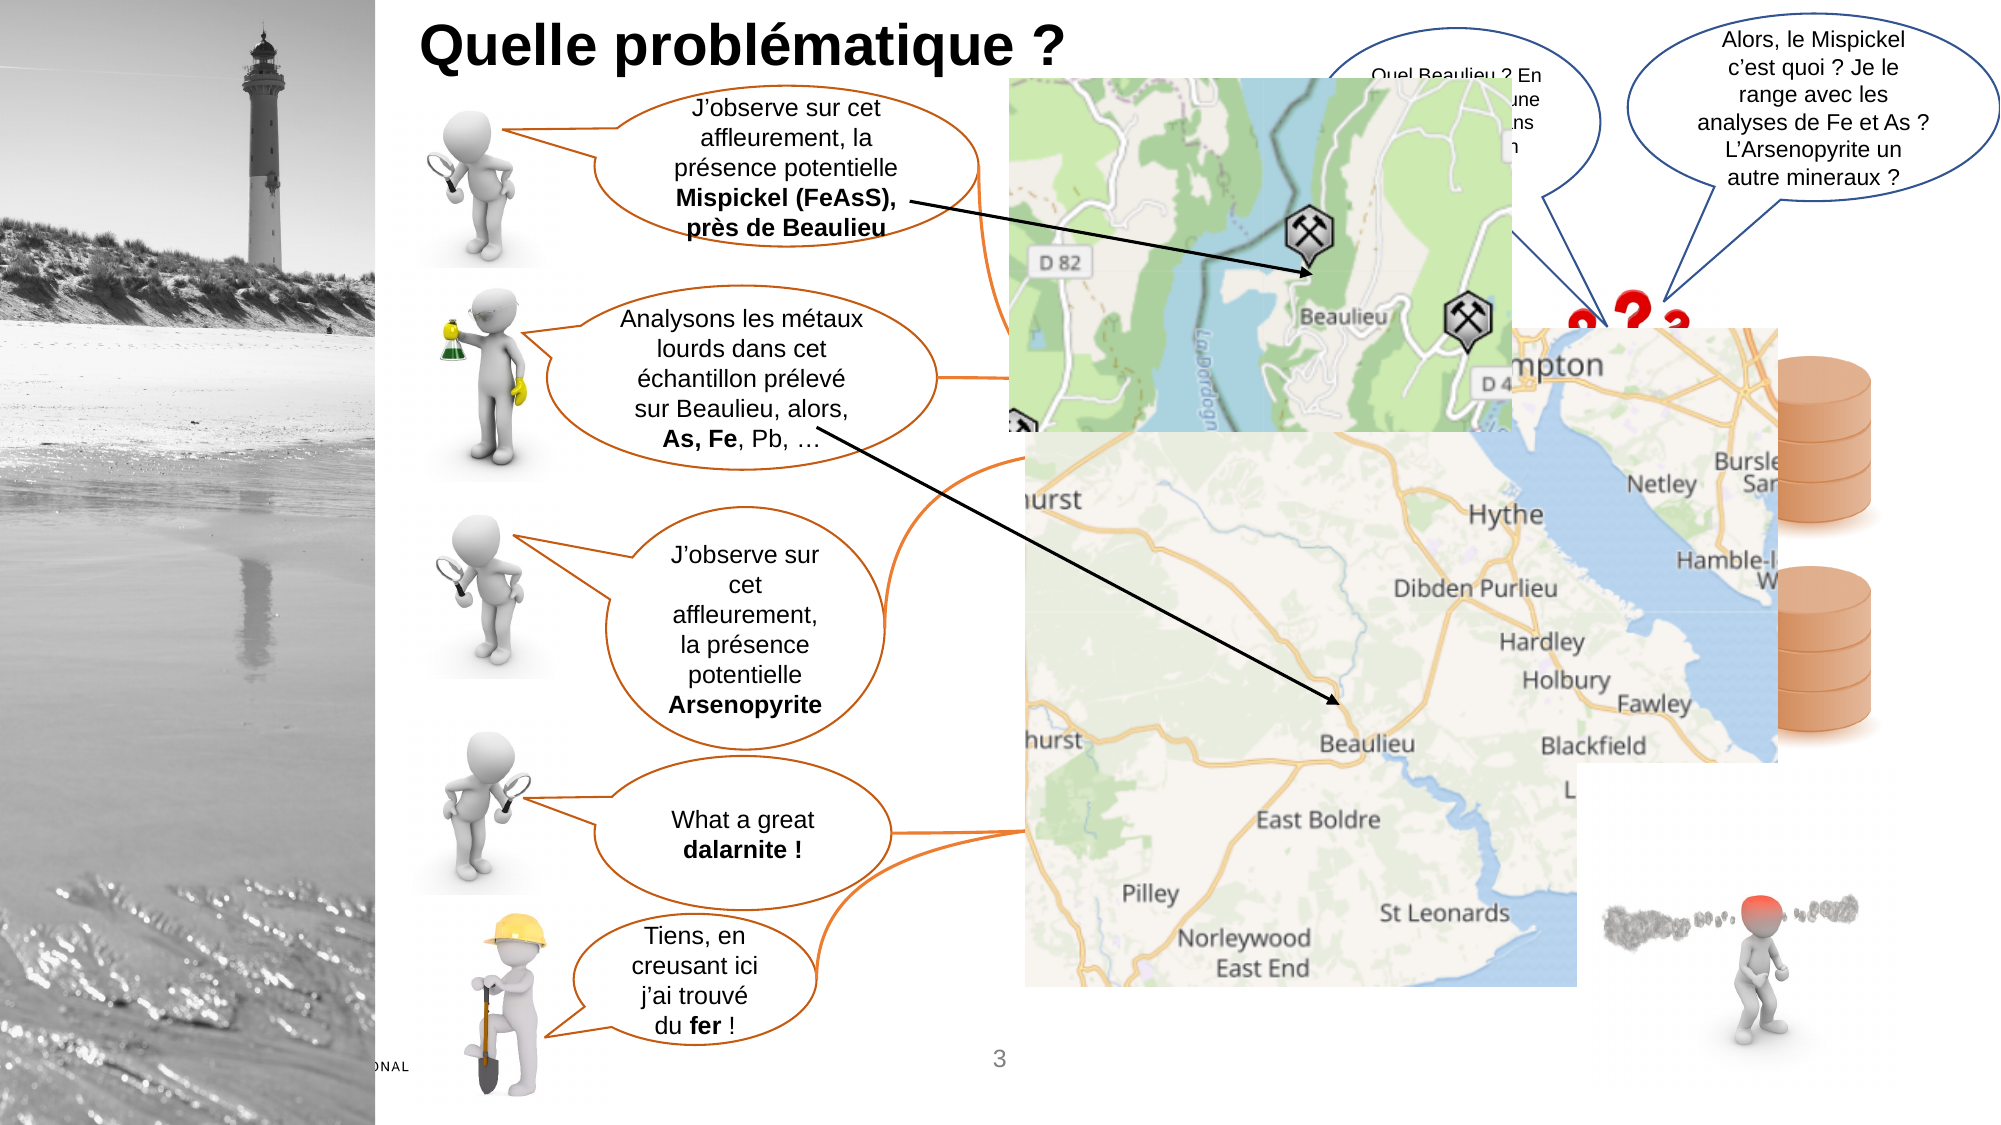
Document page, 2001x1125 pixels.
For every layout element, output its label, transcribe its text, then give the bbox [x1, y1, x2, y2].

text_box Tiens, en creusant ici j’ai trouvé du fer ! [616, 912, 817, 1047]
picture [0, 0, 617, 1125]
picture [1577, 763, 1906, 1091]
text_box J’observe sur cet affleurement, la présence potentielle Mispickel (FeAsS), près de Beaulieu [565, 84, 909, 248]
picture [1778, 566, 1883, 749]
text_box Analysons les métaux lourds dans cet échantillon prélevé sur Beaulieu, alors, As, Fe, Pb, … [588, 284, 908, 471]
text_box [816, 328, 1778, 987]
slide_number 3 [774, 1035, 1225, 1096]
picture [1542, 274, 1723, 328]
picture [392, 717, 571, 895]
text_box What a great dalarnite ! [571, 754, 816, 912]
picture [1778, 356, 1883, 540]
picture [395, 500, 574, 679]
text_box Quel Beaulieu ? En France ? C’est une commune ? Dans le Cantal ? En Ardèche ? [1328, 27, 1602, 274]
text_box J’observe sur cet affleurement, la présence potentielle Arsenopyrite [574, 506, 816, 751]
text_box Quelle problématique ? [404, 0, 1657, 85]
text_box Alors, le Mispickel c’est quoi ? Je le range avec les analyses de Fe et As ? L’Arsenopyrite un autre mineraux ? [1626, 12, 2000, 274]
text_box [909, 78, 1512, 432]
